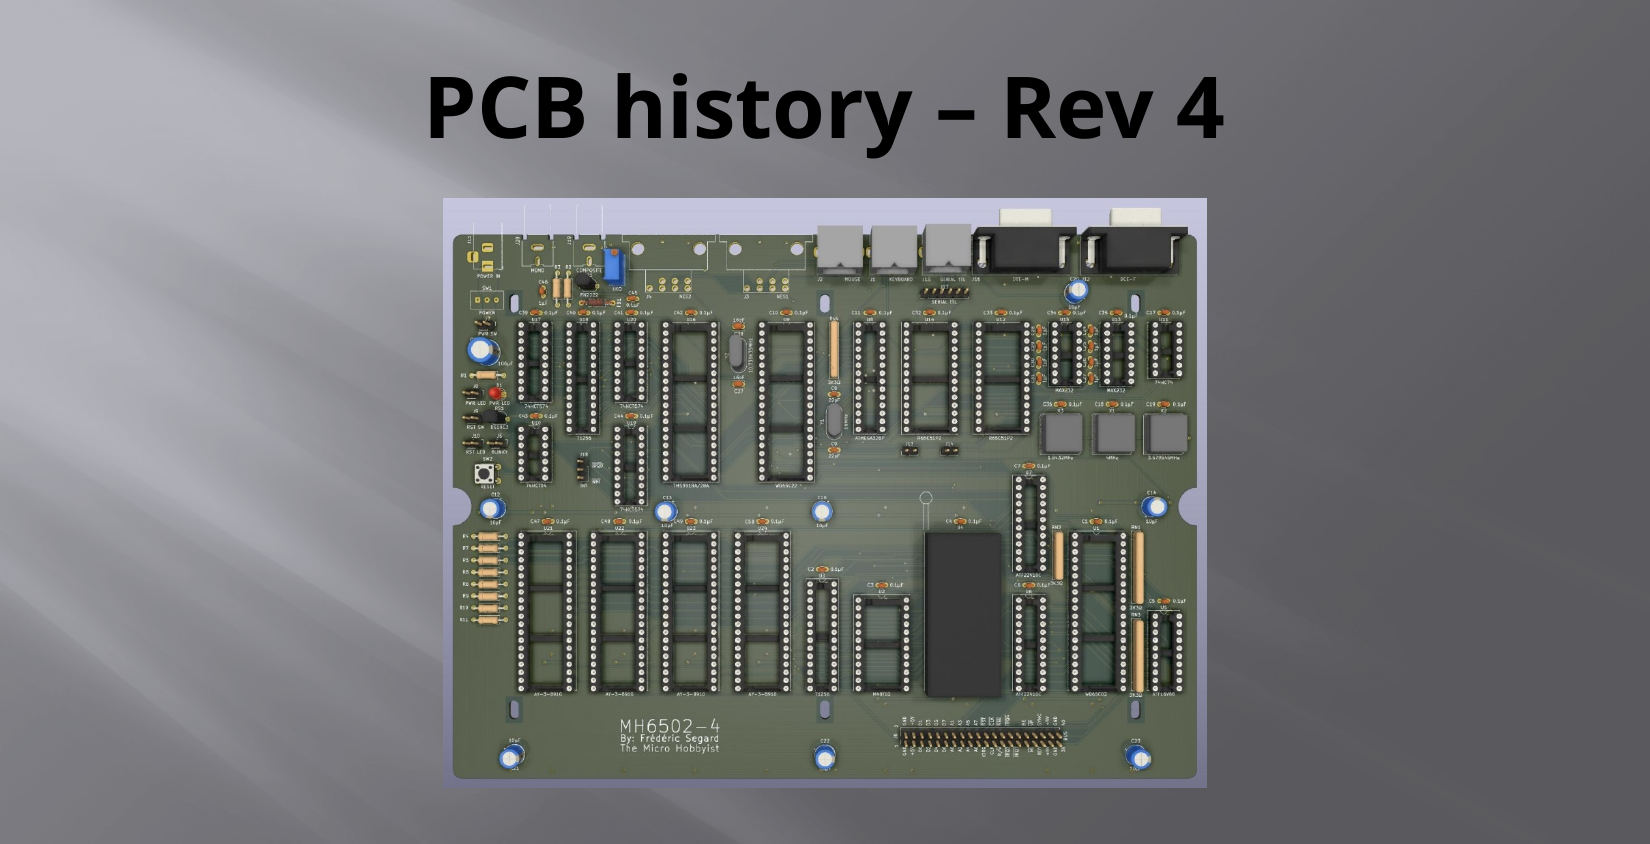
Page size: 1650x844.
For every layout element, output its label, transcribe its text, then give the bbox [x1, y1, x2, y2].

title PCB history – Rev 4 [82, 33, 1568, 175]
picture [443, 198, 1207, 789]
